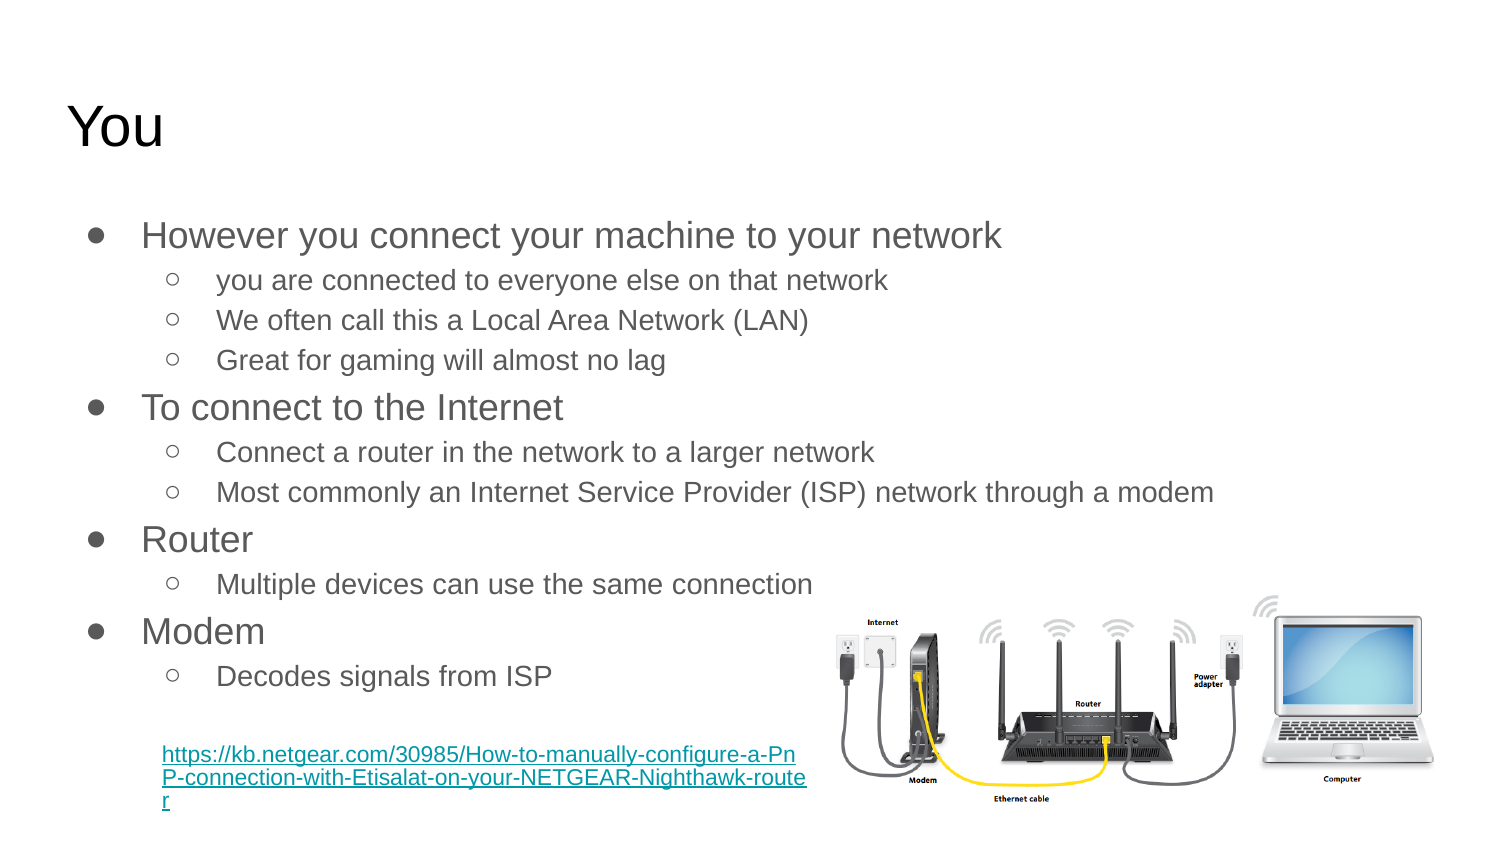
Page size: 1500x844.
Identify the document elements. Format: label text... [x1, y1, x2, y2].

list However you connect your machine to your network you are connected to everyone else on that network We often call this a Local Area Network (LAN) Great for gaming will almost no lag To connect to the Internet Connect a router in the network to a larger network Most commonly an Internet Service Provider (ISP) network through a modem Router Multiple devices can use the same connection Modem Decodes signals from ISP [51, 189, 1449, 750]
title You [51, 72, 1449, 167]
text_box https://kb.netgear.com/30985/How-to-manually-configure-a-PnP-connection-with-Etisalat-on-your-NETGEAR-Nighthawk-router [146, 724, 820, 796]
picture [825, 560, 1466, 819]
